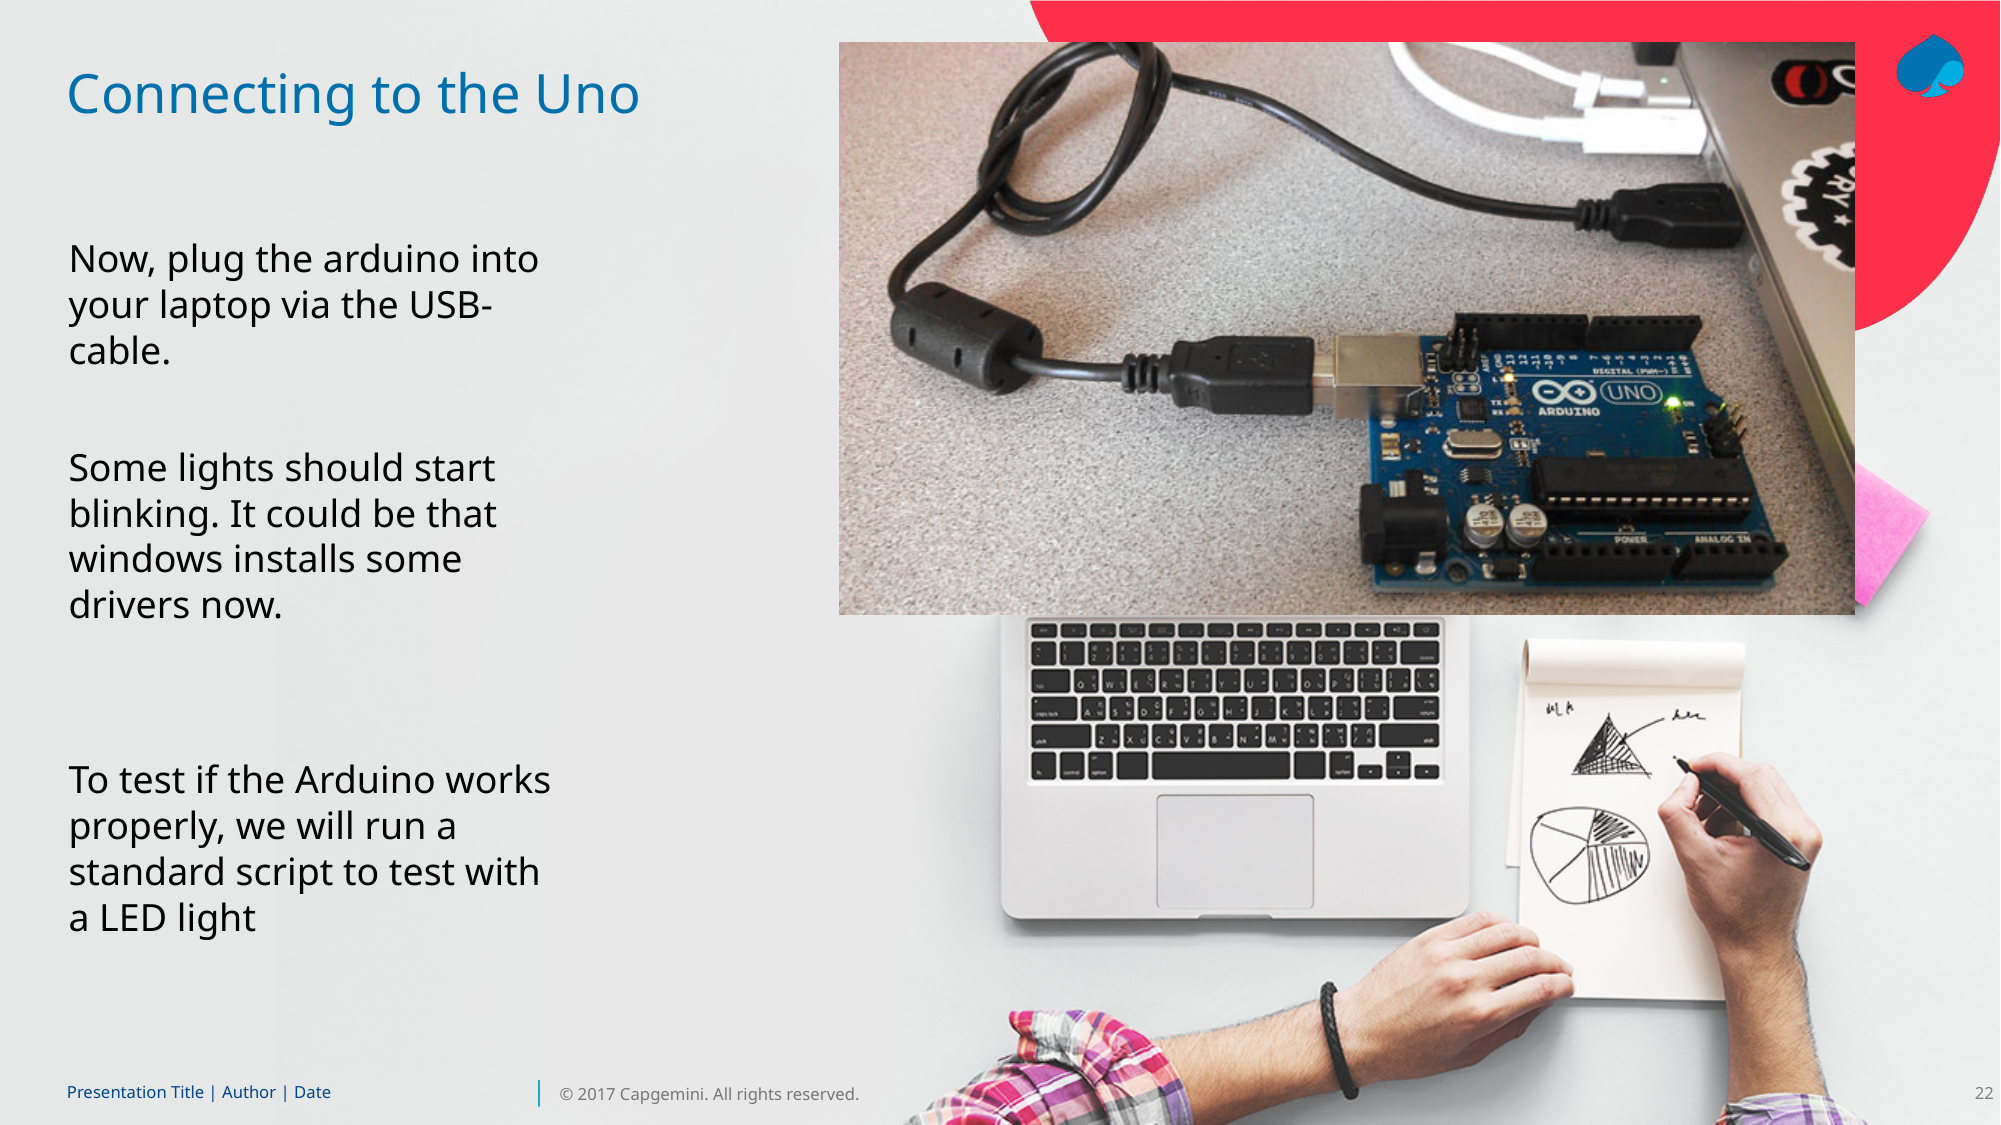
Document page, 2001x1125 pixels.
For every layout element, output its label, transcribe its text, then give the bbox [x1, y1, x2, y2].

title Connecting to the Uno [66, 66, 839, 208]
list Now, plug the arduino into your laptop via the USB-cable. Some lights should start blinking. It could be that windows installs some drivers now. To test if the Arduino works properly, we will run a standard script to test with a LED light [68, 234, 562, 1057]
picture [0, 0, 2001, 1125]
